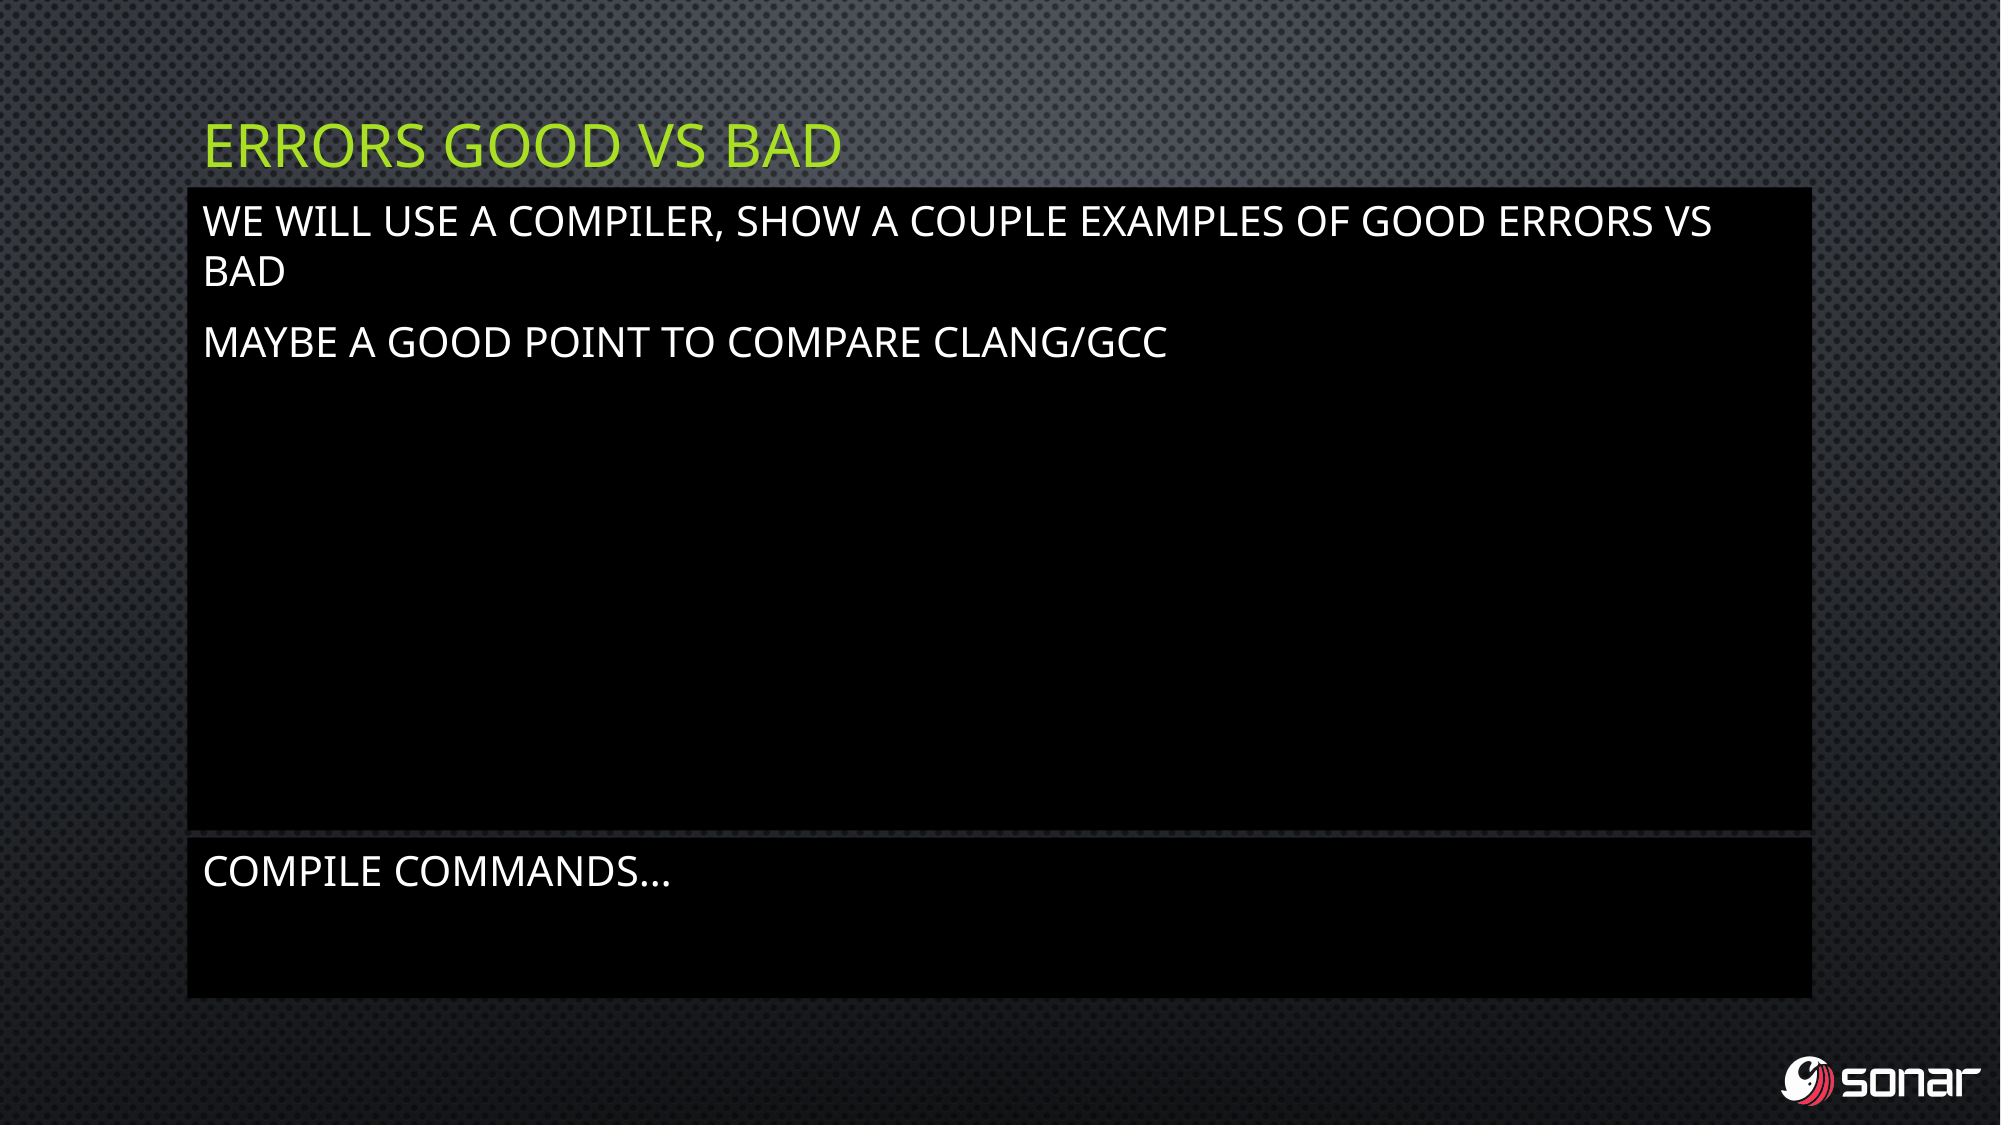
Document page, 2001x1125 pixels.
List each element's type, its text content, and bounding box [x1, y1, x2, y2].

text_box Compile commands… [187, 837, 1813, 999]
list We will use a compiler, show a couple examples of good errors vs bad Maybe a good point to compare clang/gcc [187, 187, 1813, 831]
title Errors Good vs BAD [187, 99, 1813, 187]
picture [1762, 1037, 2000, 1125]
